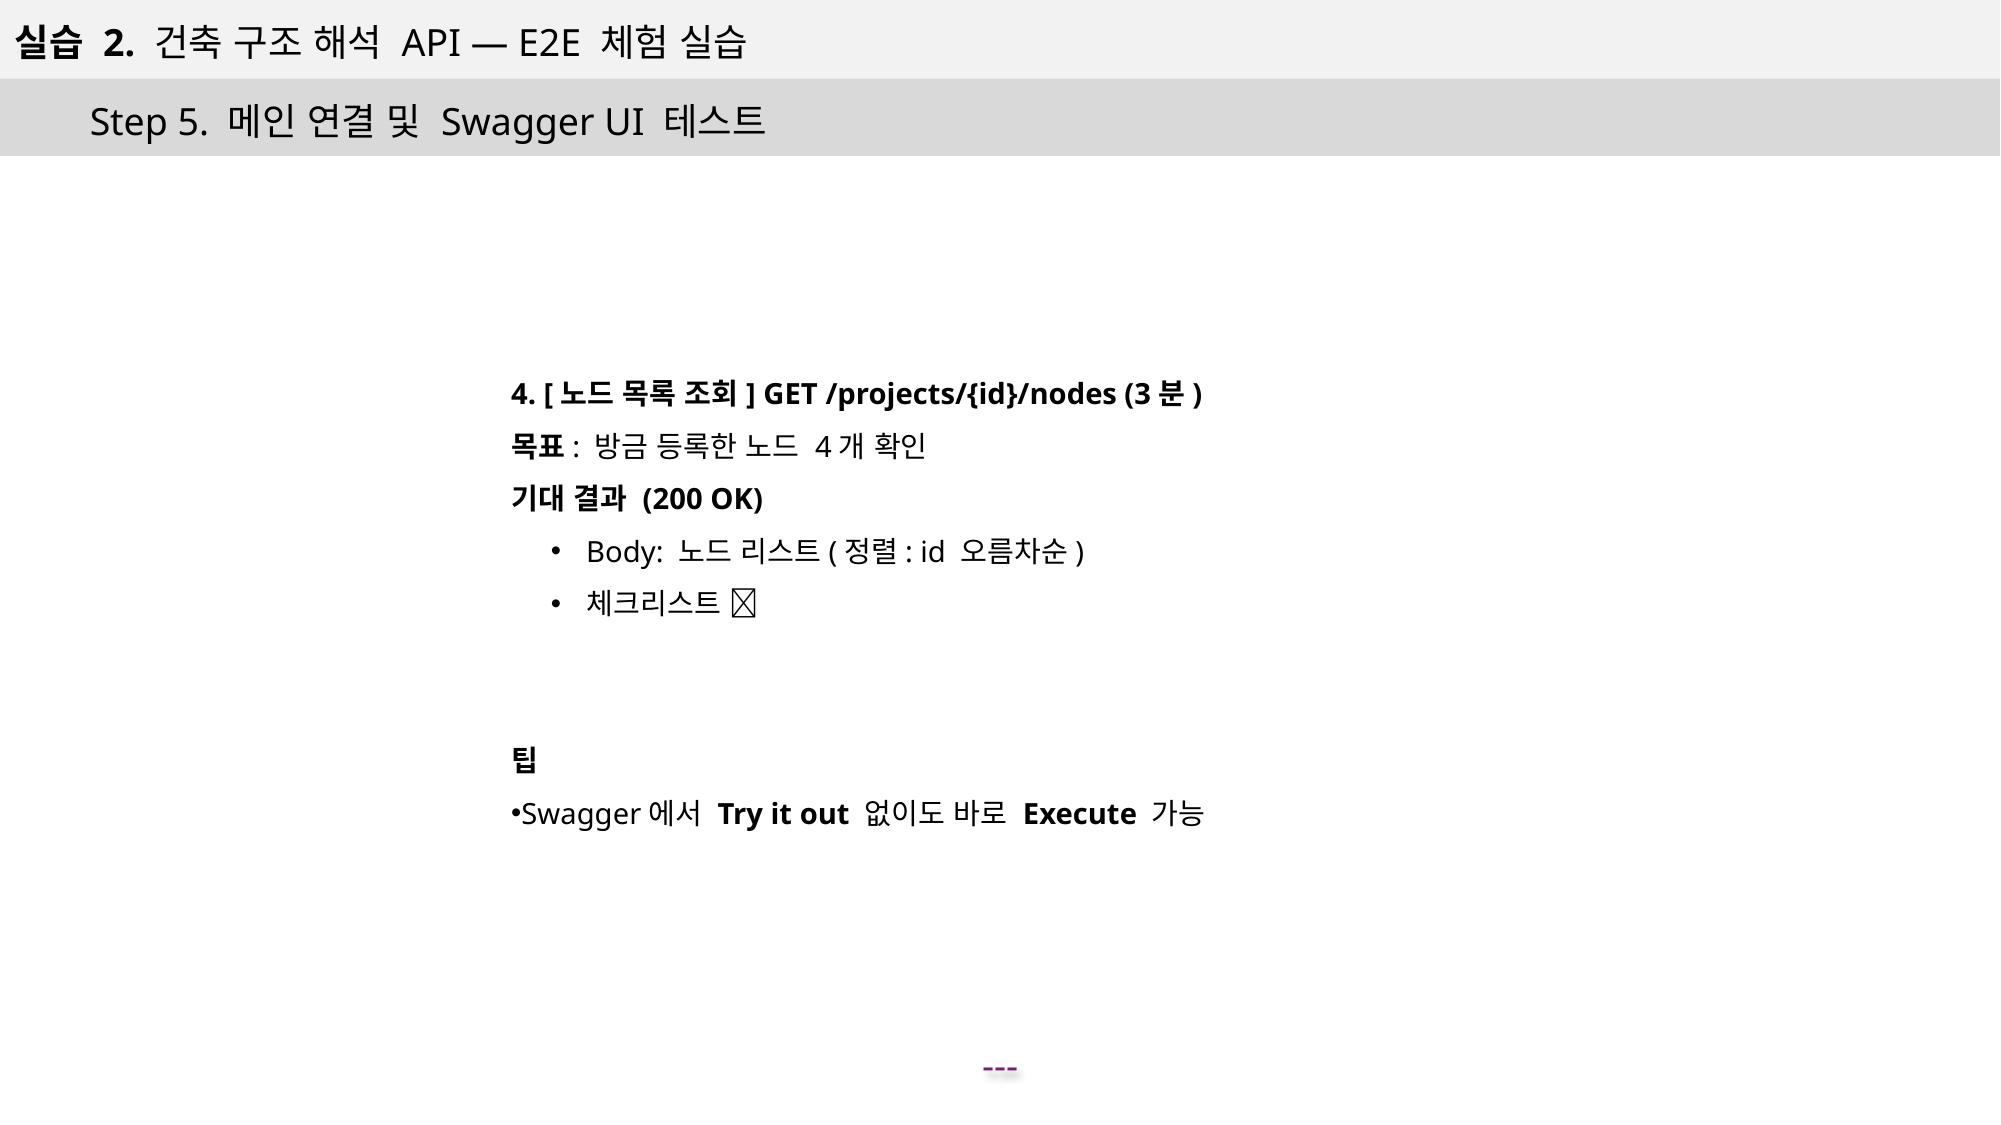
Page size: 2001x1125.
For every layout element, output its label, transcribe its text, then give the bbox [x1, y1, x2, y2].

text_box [0, 0, 2000, 157]
text_box --- [0, 1034, 2000, 1095]
text_box 4. [노드 목록 조회] GET /projects/{id}/nodes (3분) 목표: 방금 등록한 노드 4개 확인 기대 결과 (200 OK) Body: 노드 리스트(정렬: id 오름차순) 체크리스트 ✅ 팁 Swagger에서 Try it out 없이도 바로 Execute 가능 [496, 350, 1508, 838]
